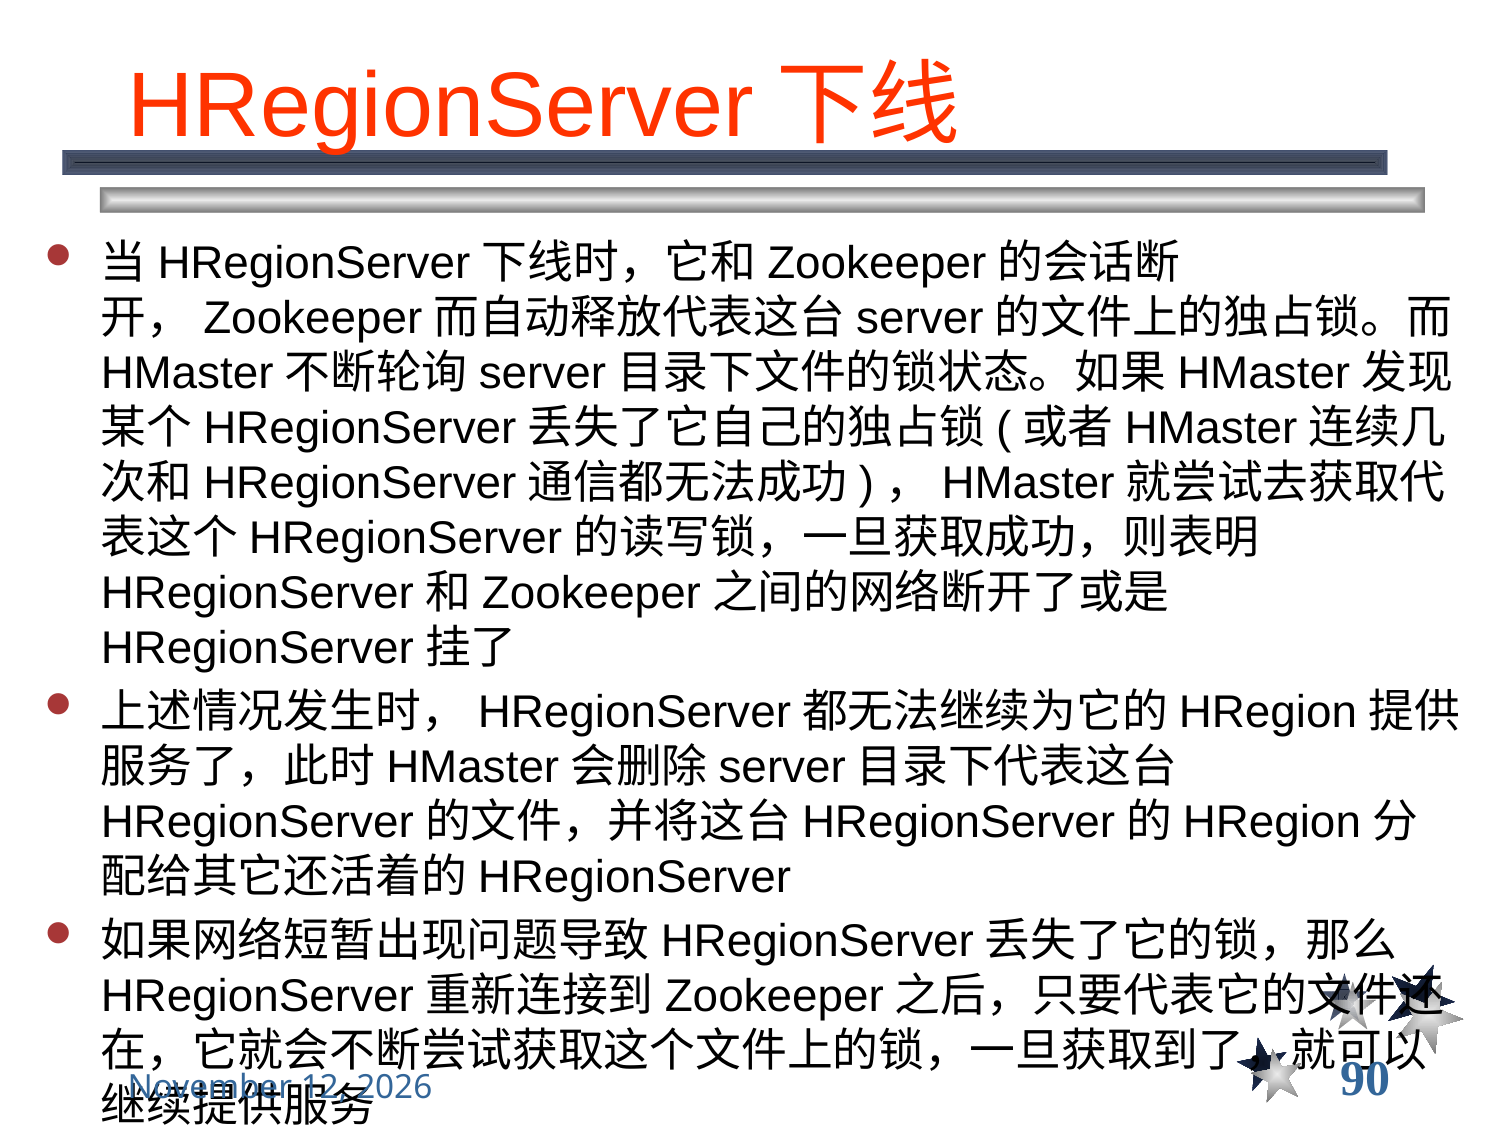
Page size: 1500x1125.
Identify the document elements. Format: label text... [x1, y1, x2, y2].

list 当HRegionServer下线时，它和Zookeeper的会话断开，Zookeeper而自动释放代表这台server的文件上的独占锁。而HMaster不断轮询server目录下文件的锁状态。如果HMaster发现某个HRegionServer丢失了它自己的独占锁(或者HMaster连续几次和HRegionServer通信都无法成功)，HMaster就尝试去获取代表这个HRegionServer的读写锁，一旦获取成功，则表明HRegionServer和Zookeeper之间的网络断开了或是HRegionServer挂了 上述情况发生时，HRegionServer都无法继续为它的HRegion提供服务了，此时HMaster会删除server目录下代表这台HRegionServer的文件，并将这台HRegionServer的HRegion分配给其它还活着的HRegionServer 如果网络短暂出现问题导致HRegionServer丢失了它的锁，那么HRegionServer重新连接到Zookeeper之后，只要代表它的文件还在，它就会不断尝试获取这个文件上的锁，一旦获取到了，就可以继续提供服务 [29, 224, 1477, 1025]
footer 大数据管理----前言 [575, 1062, 1188, 1113]
title HRegionServer下线 [112, 24, 1388, 163]
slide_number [112, 1062, 563, 1113]
slide_number 90 [1324, 1049, 1489, 1101]
